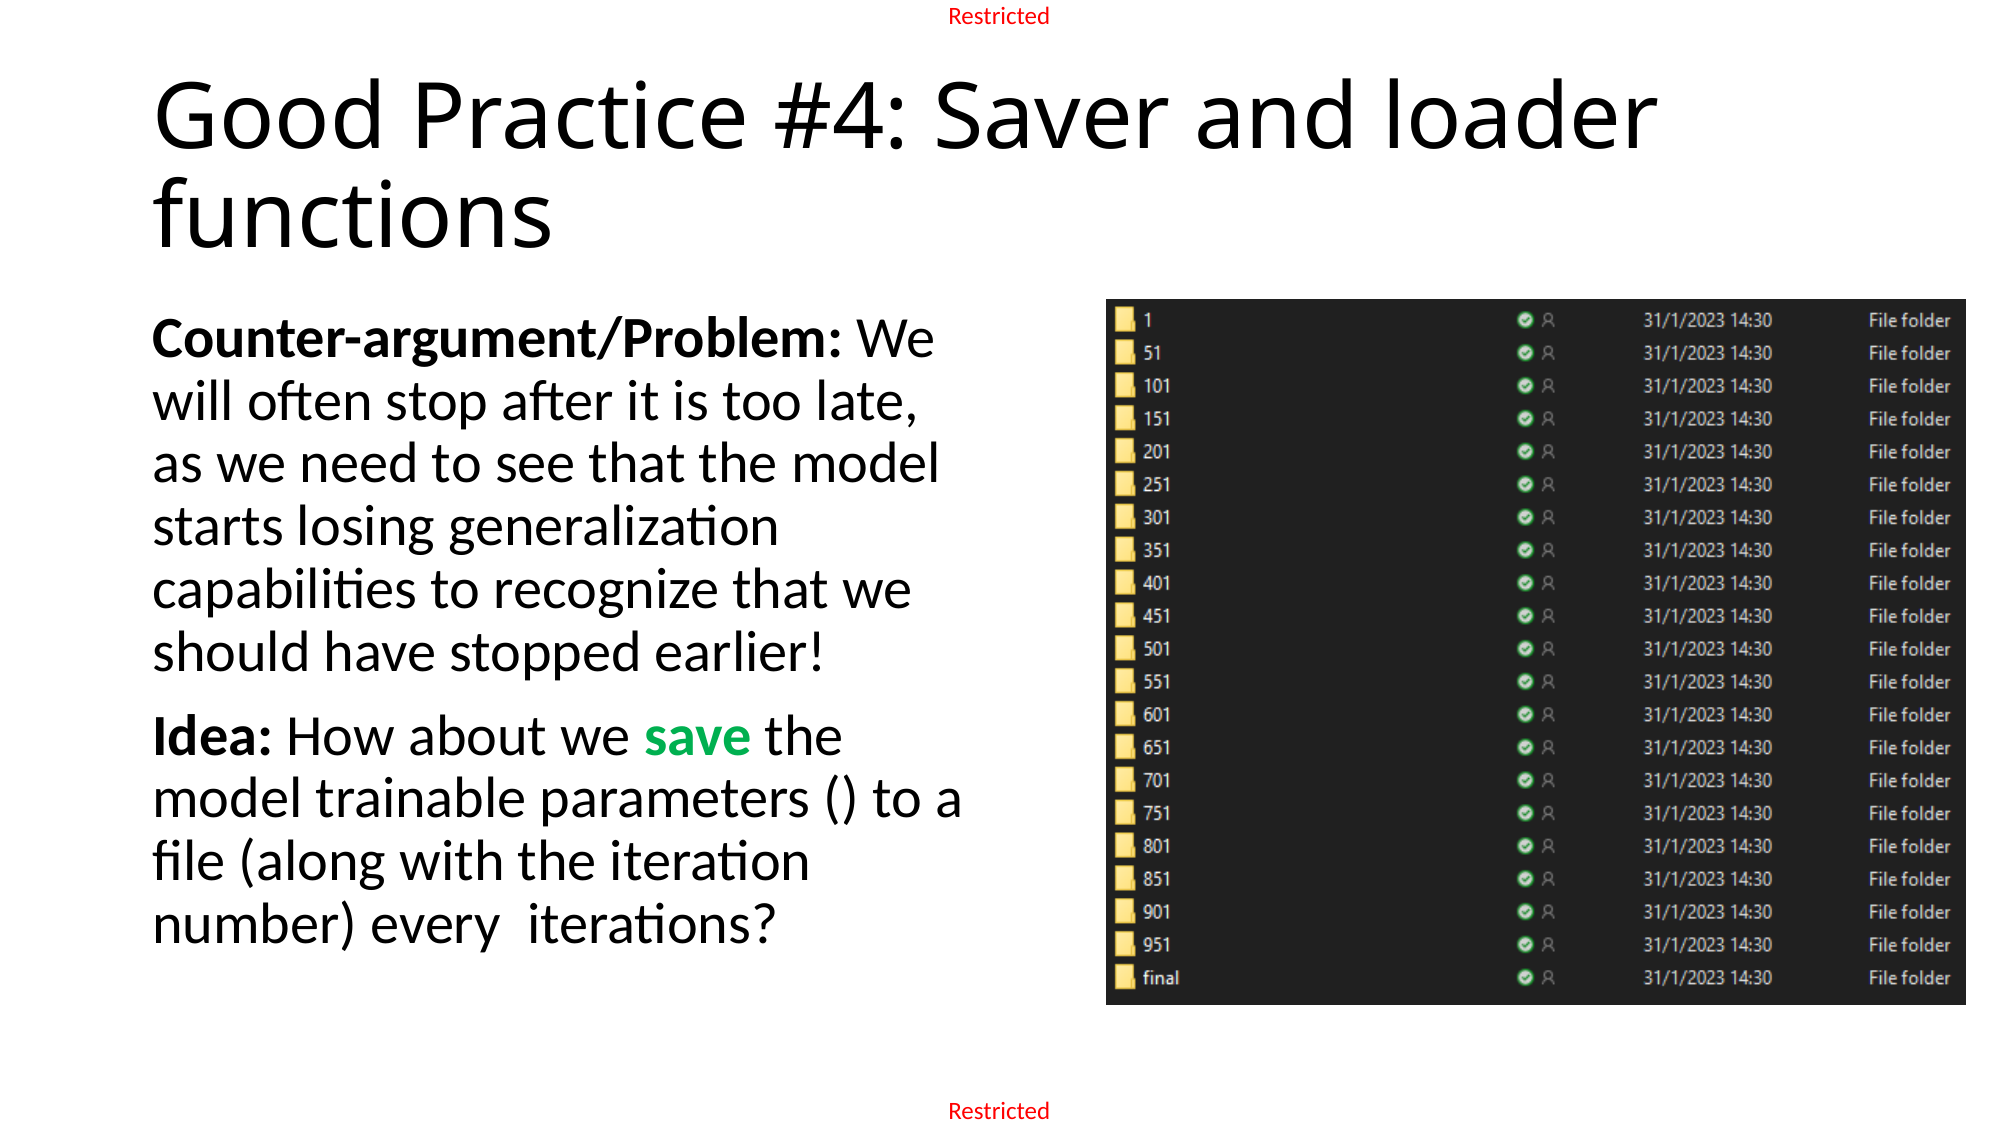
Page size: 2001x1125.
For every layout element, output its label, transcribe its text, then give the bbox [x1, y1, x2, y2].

picture [1106, 299, 1966, 1005]
title Good Practice #4: Saver and loader functions [137, 59, 1863, 278]
